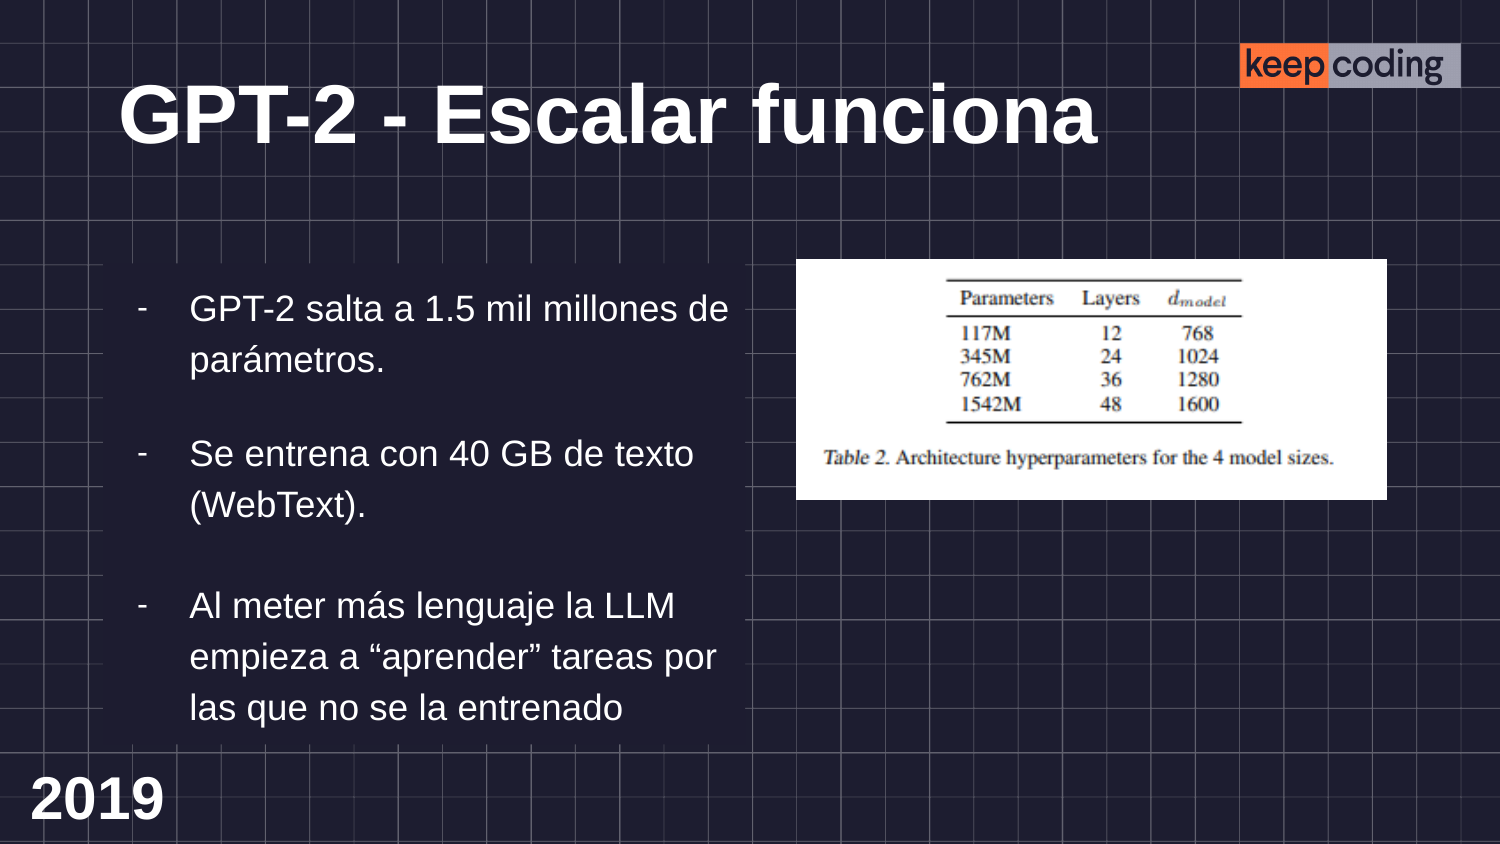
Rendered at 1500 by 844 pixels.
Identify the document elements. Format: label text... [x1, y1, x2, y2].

list GPT-2 salta a 1.5 mil millones de parámetros. Se entrena con 40 GB de texto (WebText). Al meter más lenguaje la LLM empieza a “aprender” tareas por las que no se la entrenado [103, 263, 746, 745]
title GPT-2 - Escalar funciona [103, 45, 1225, 209]
title 2019 [15, 744, 409, 837]
picture [796, 259, 1388, 501]
picture [1240, 43, 1461, 88]
